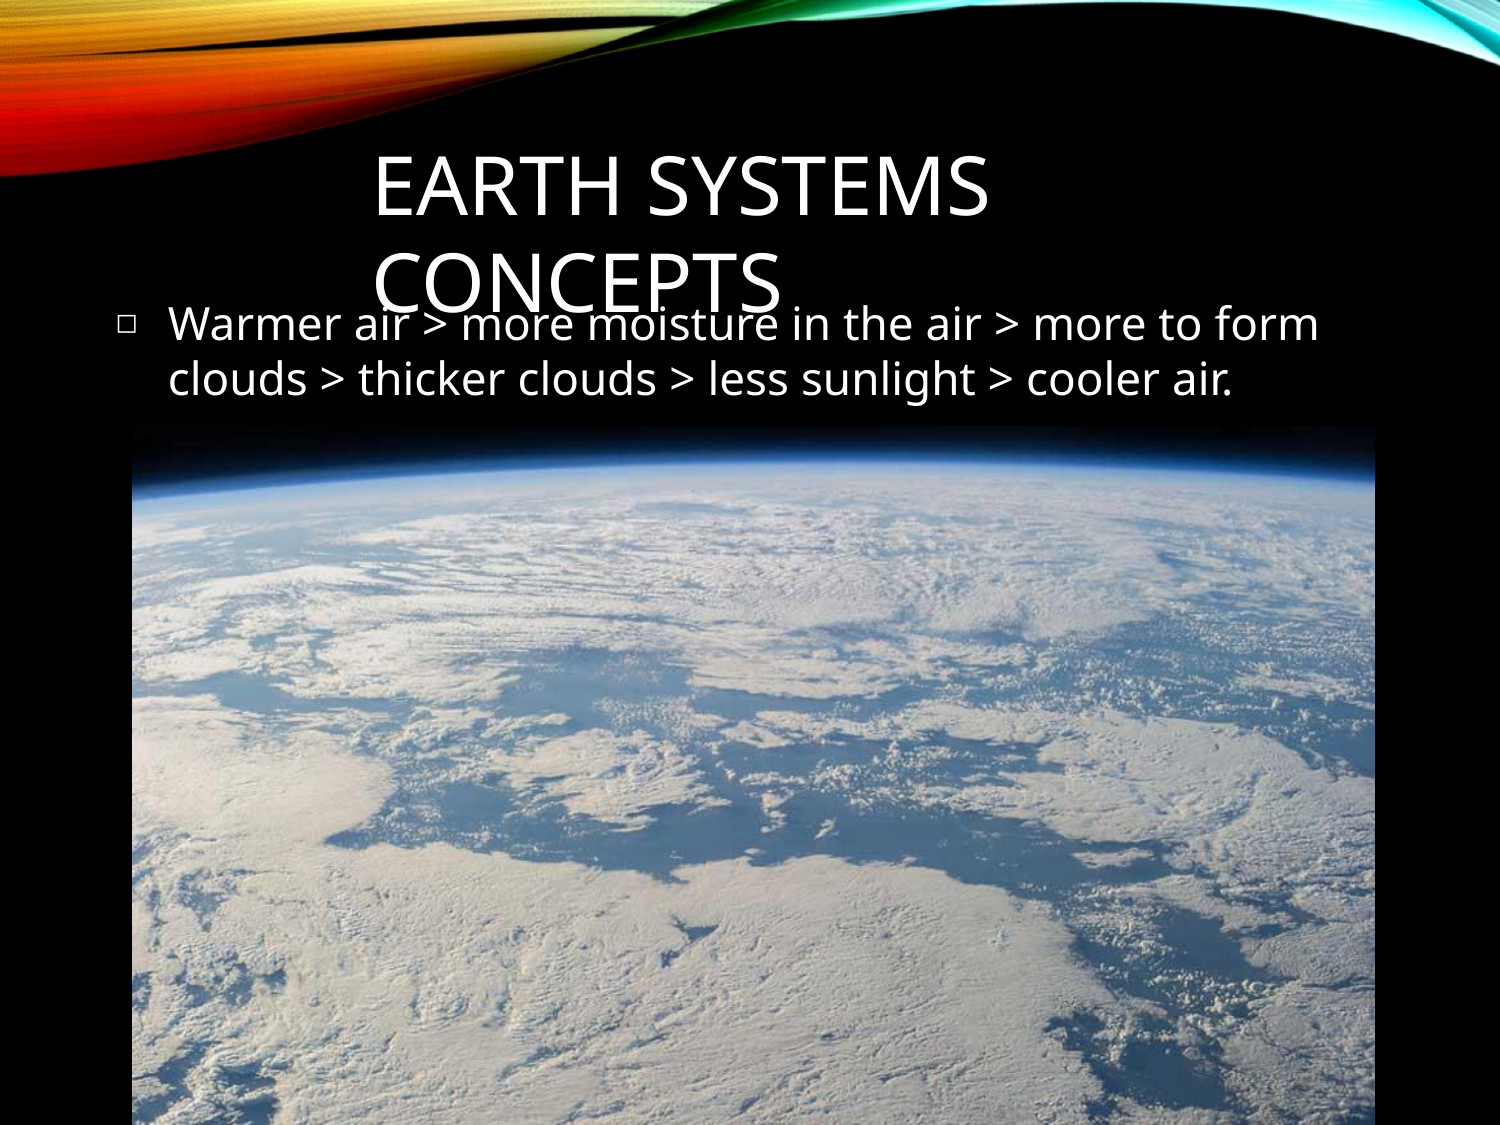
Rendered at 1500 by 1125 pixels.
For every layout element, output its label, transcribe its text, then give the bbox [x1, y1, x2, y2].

picture [0, 0, 1500, 178]
title Earth Systems Concepts [356, 125, 1403, 287]
picture [132, 426, 1376, 1125]
list Warmer air > more moisture in the air > more to form clouds > thicker clouds > less sunlight > cooler air. [100, 287, 1413, 466]
